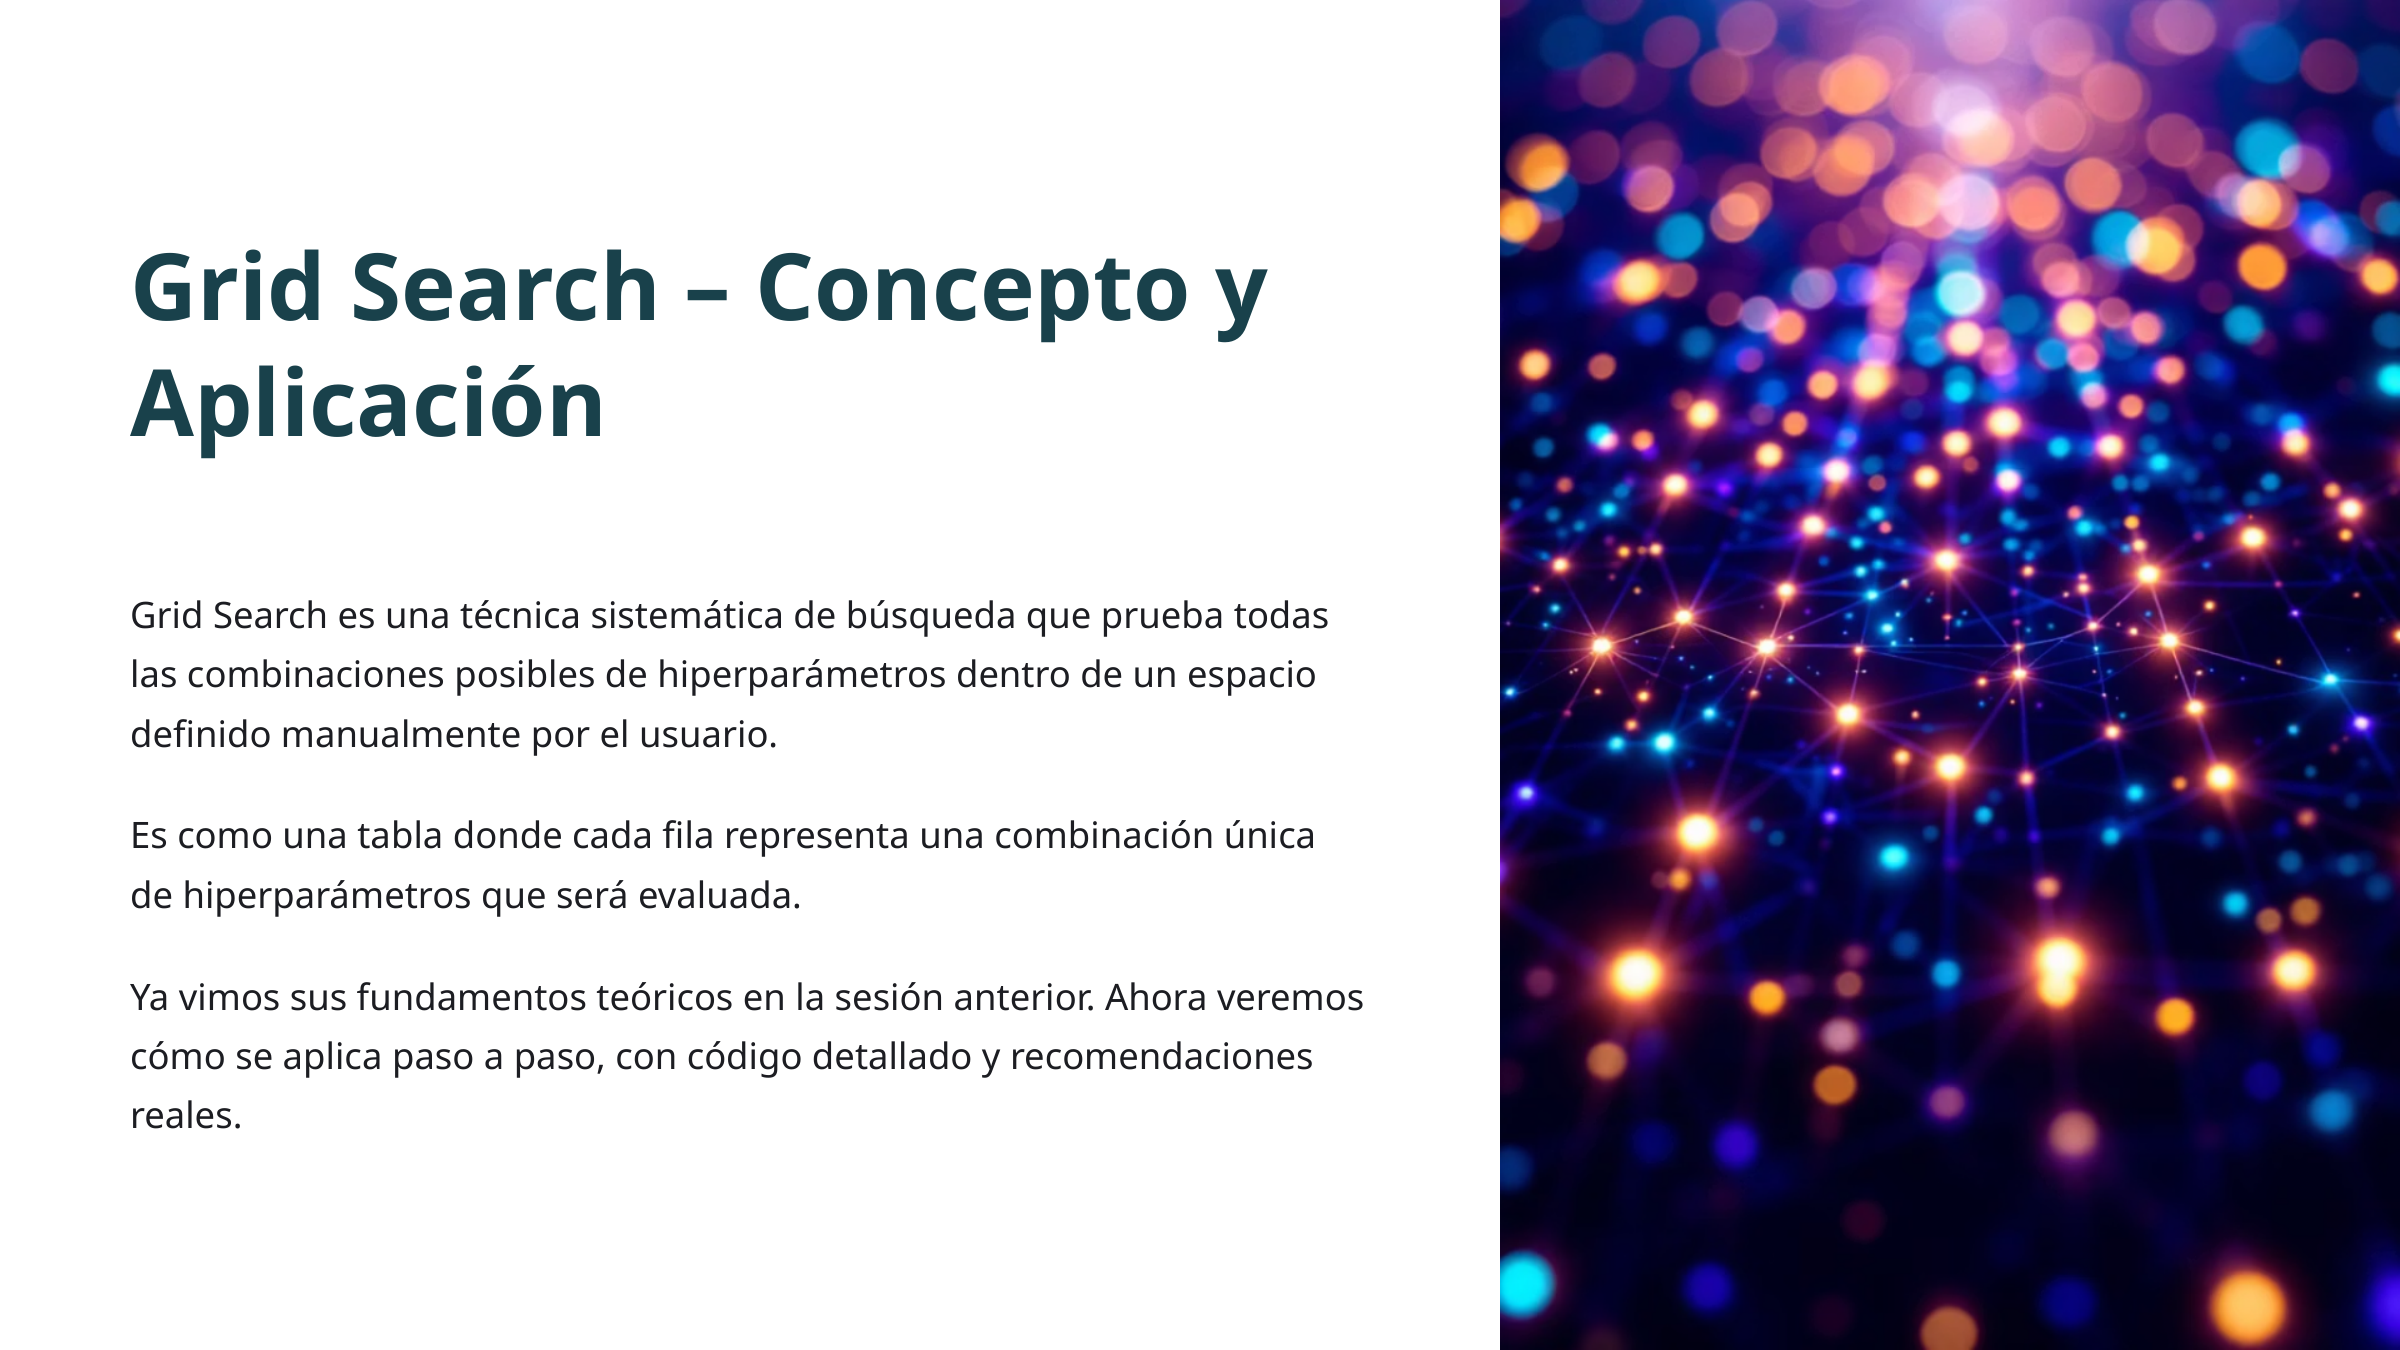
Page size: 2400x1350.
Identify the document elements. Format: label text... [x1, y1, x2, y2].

text_box Grid Search – Concepto y Aplicación [130, 223, 1370, 457]
text_box Es como una tabla donde cada fila representa una combinación única de hiperparámetros que será evaluada. [130, 796, 1370, 916]
text_box Ya vimos sus fundamentos teóricos en la sesión anterior. Ahora veremos cómo se aplica paso a paso, con código detallado y recomendaciones reales. [130, 957, 1370, 1077]
picture [1499, 0, 2400, 1350]
text_box Grid Search es una técnica sistemática de búsqueda que prueba todas las combinaciones posibles de hiperparámetros dentro de un espacio definido manualmente por el usuario. [130, 576, 1370, 756]
